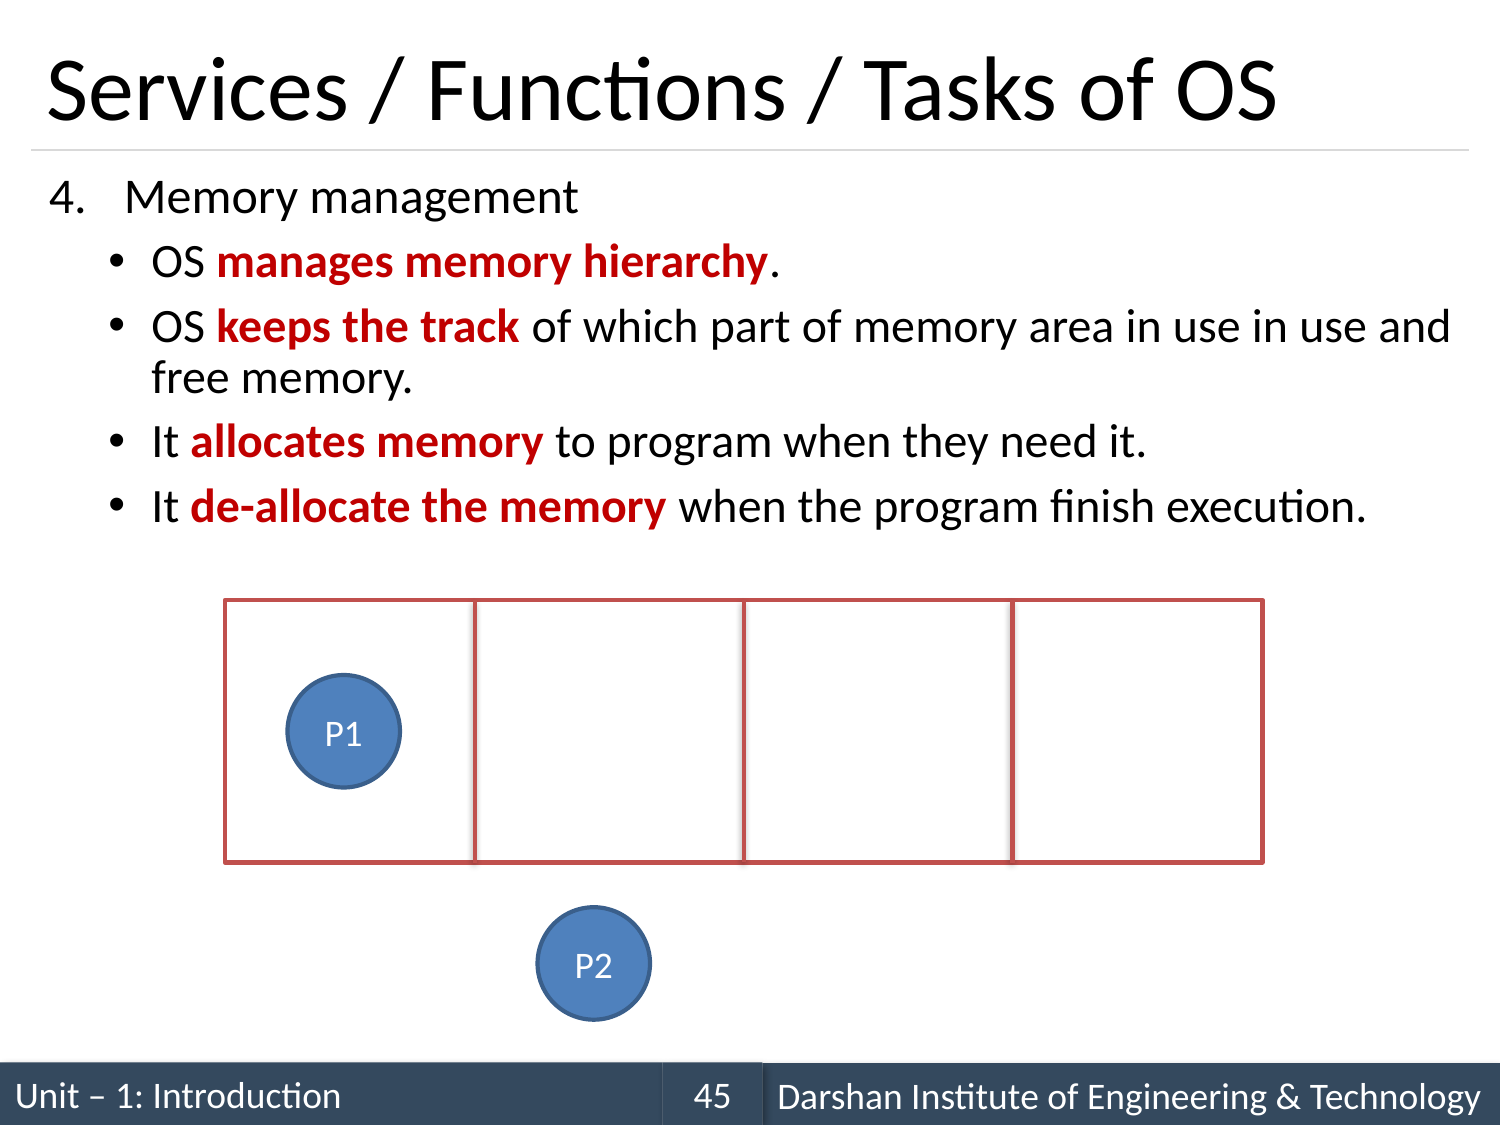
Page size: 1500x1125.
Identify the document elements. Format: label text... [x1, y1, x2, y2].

text_box P1 [285, 672, 403, 790]
text_box P2 [535, 905, 653, 1022]
list Memory management OS manages memory hierarchy. OS keeps the track of which part of memory area in use in use and free memory. It allocates memory to program when they need it. It de-allocate the memory when the program finish execution. [31, 162, 1469, 1038]
title Services / Functions / Tasks of OS [31, 17, 1469, 150]
text_box [223, 598, 1265, 865]
